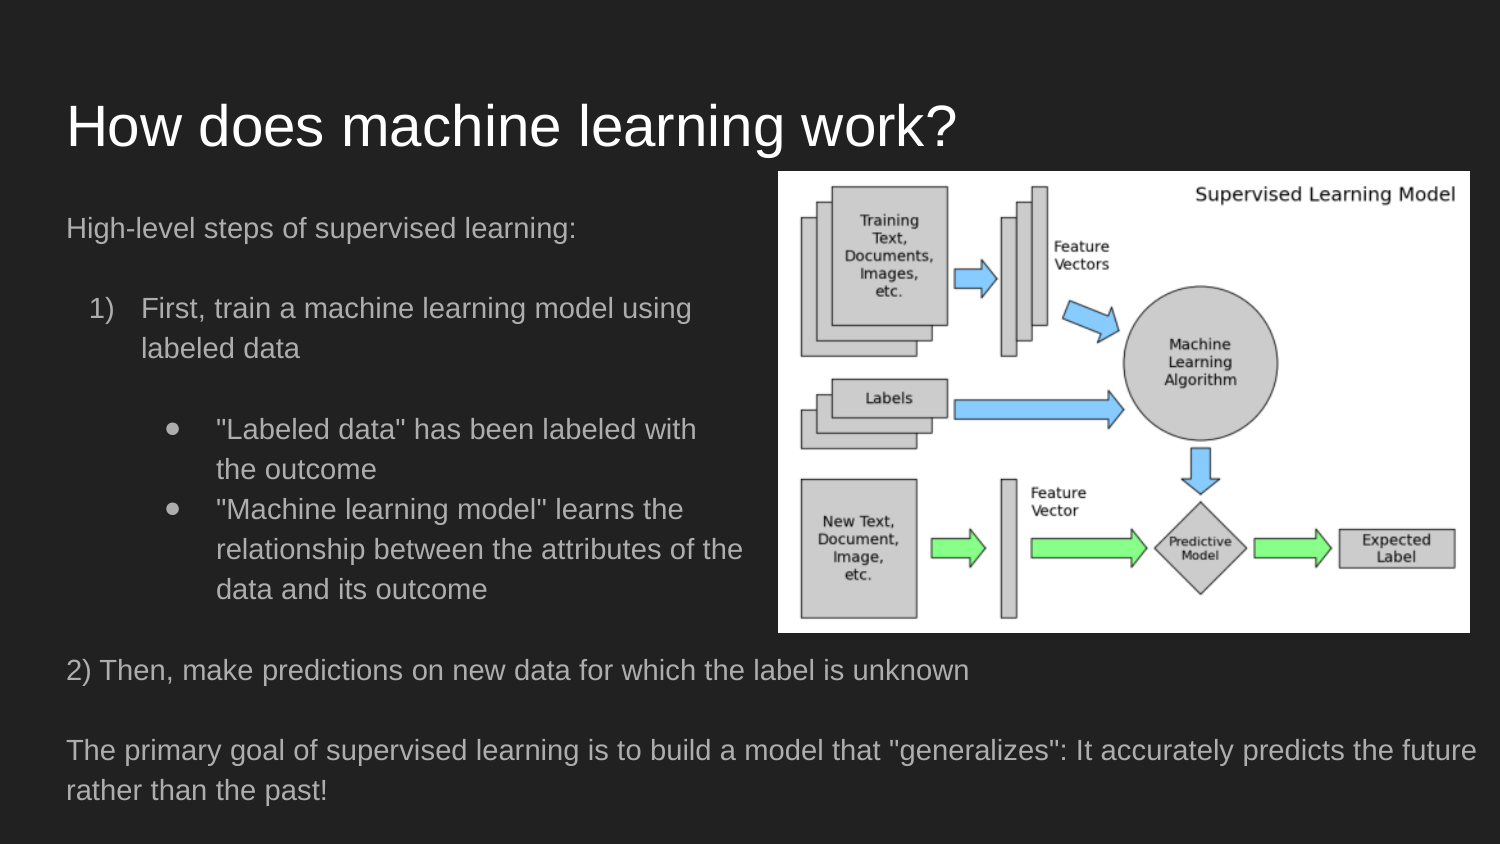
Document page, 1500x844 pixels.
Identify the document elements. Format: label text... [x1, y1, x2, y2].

list High-level steps of supervised learning: First, train a machine learning model using labeled data "Labeled data" has been labeled with the outcome "Machine learning model" learns the relationship between the attributes of the data and its outcome 2) Then, make predictions on new data for which the label is unknown The primary goal of supervised learning is to build a model that "generalizes": It accurately predicts the future rather than the past! [51, 189, 1500, 750]
title How does machine learning work? [51, 72, 1449, 167]
picture [778, 171, 1471, 633]
